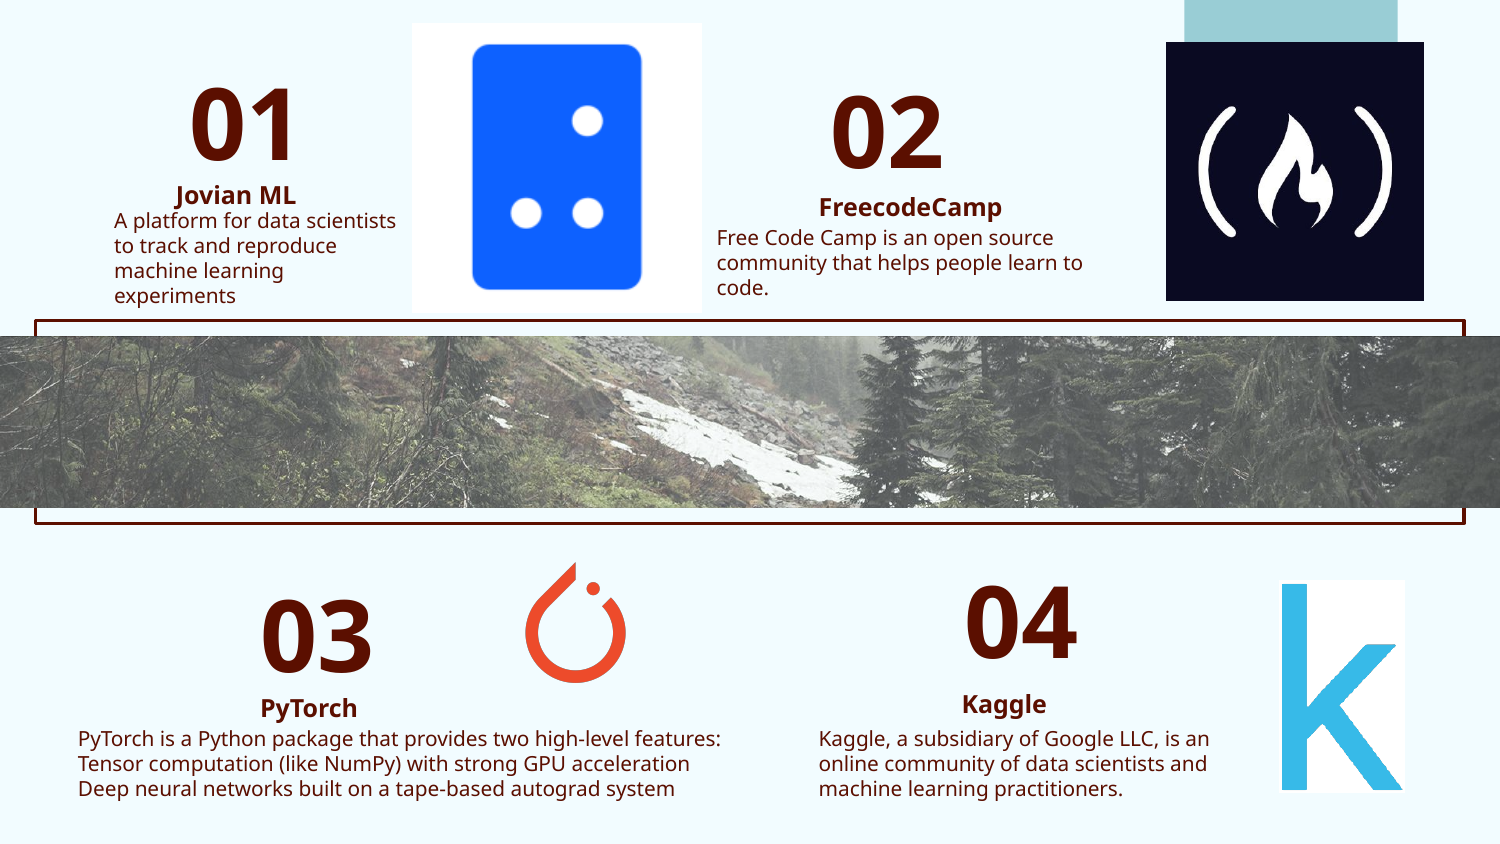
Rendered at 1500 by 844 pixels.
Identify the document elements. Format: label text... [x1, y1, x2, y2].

title 01 [174, 73, 406, 169]
picture [1166, 42, 1425, 301]
title 03 [244, 585, 484, 681]
picture [411, 23, 702, 313]
subtitle PyTorch is a Python package that provides two high-level features: Tensor computation (like NumPy) with strong GPU acceleration Deep neural networks built on a tape-based autograd system [37, 710, 740, 805]
title Kaggle [946, 639, 1274, 734]
title 04 [949, 571, 1238, 667]
picture [1279, 579, 1406, 793]
title FreecodeCamp [803, 142, 1161, 237]
picture [0, 335, 1500, 508]
subtitle A platform for data scientists to track and reproduce machine learning experiments [99, 192, 406, 287]
picture [489, 536, 661, 708]
title PyTorch [244, 681, 484, 710]
title 02 [815, 81, 1104, 176]
subtitle Kaggle, a subsidiary of Google LLC, is an online community of data scientists and machine learning practitioners. [803, 710, 1263, 805]
title Jovian ML [160, 129, 406, 192]
subtitle Free Code Camp is an open source community that helps people learn to code. [707, 209, 1128, 304]
